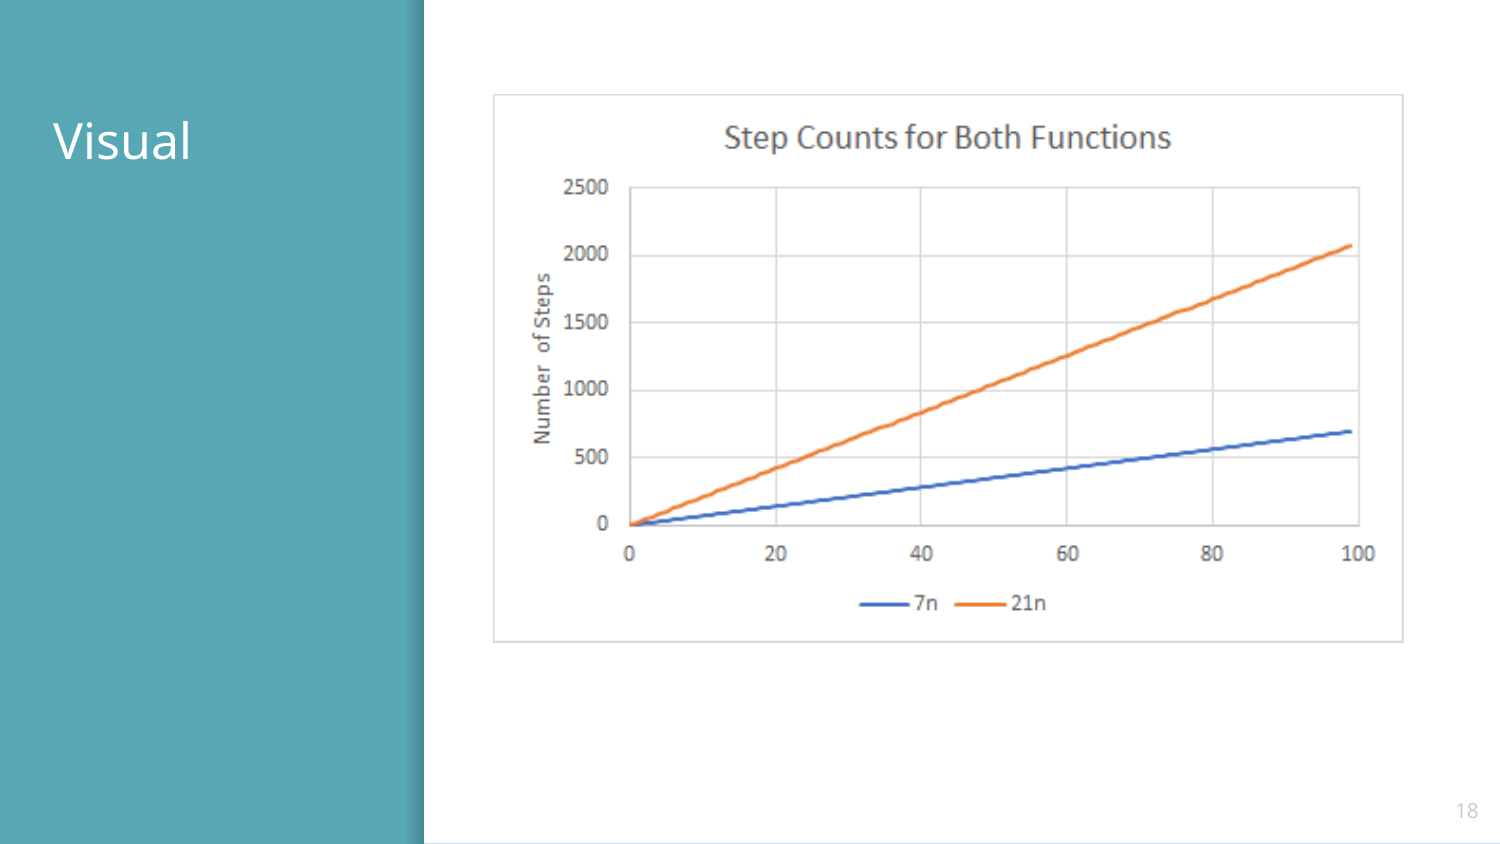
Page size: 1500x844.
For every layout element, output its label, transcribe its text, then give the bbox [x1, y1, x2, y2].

slide_number ‹#› [1403, 779, 1494, 844]
picture [493, 94, 1404, 643]
title Visual [38, 94, 375, 748]
